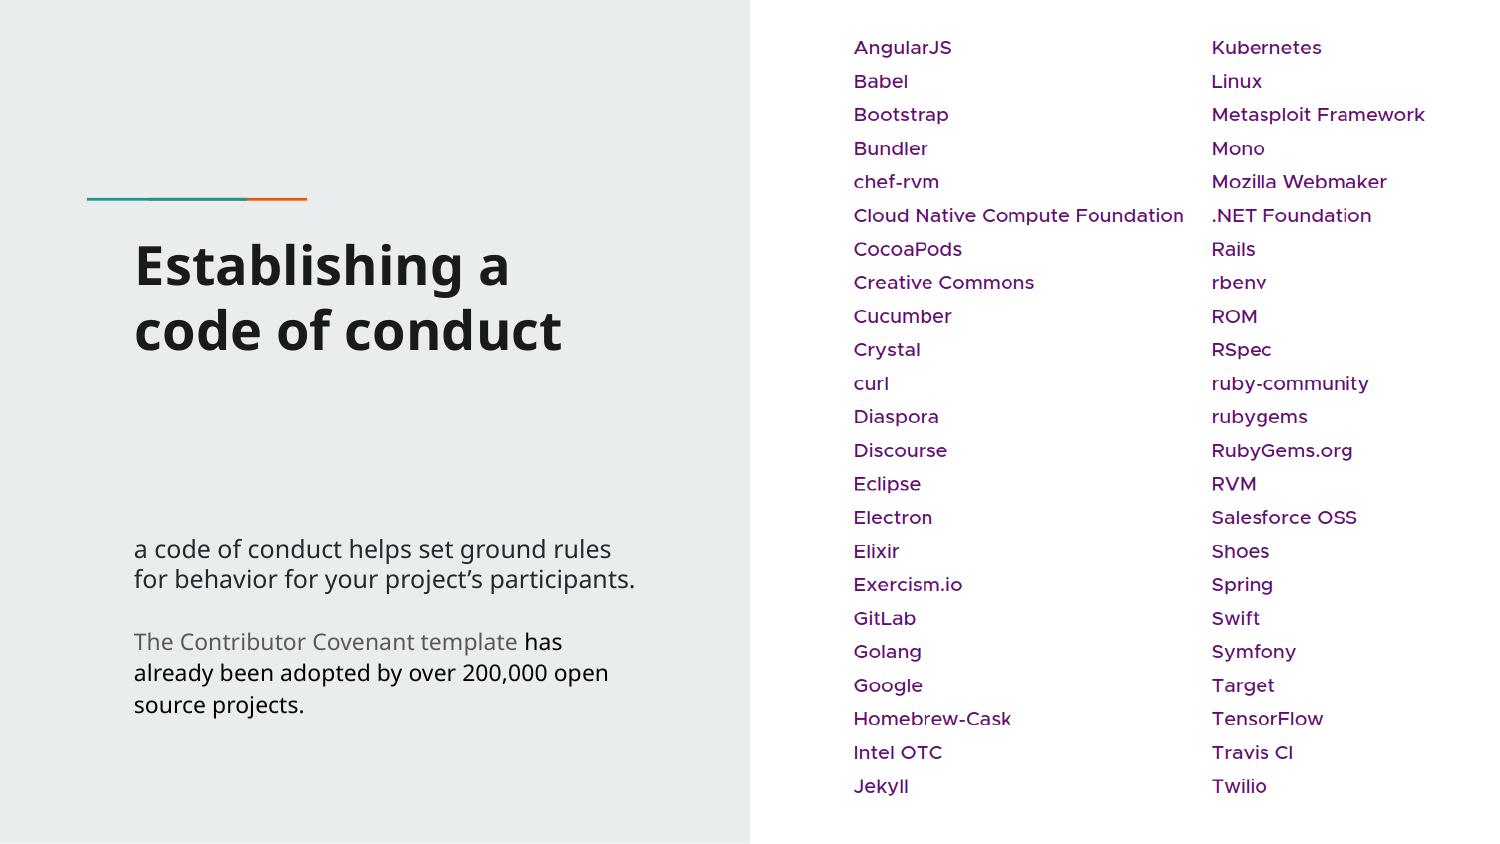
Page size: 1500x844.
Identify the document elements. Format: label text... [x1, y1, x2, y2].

subtitle a code of conduct helps set ground rules for behavior for your project’s participants. The Contributor Covenant template has already been adopted by over 200,000 open source projects. [118, 518, 661, 759]
title Establishing a code of conduct [119, 216, 662, 494]
picture [842, 36, 1431, 808]
